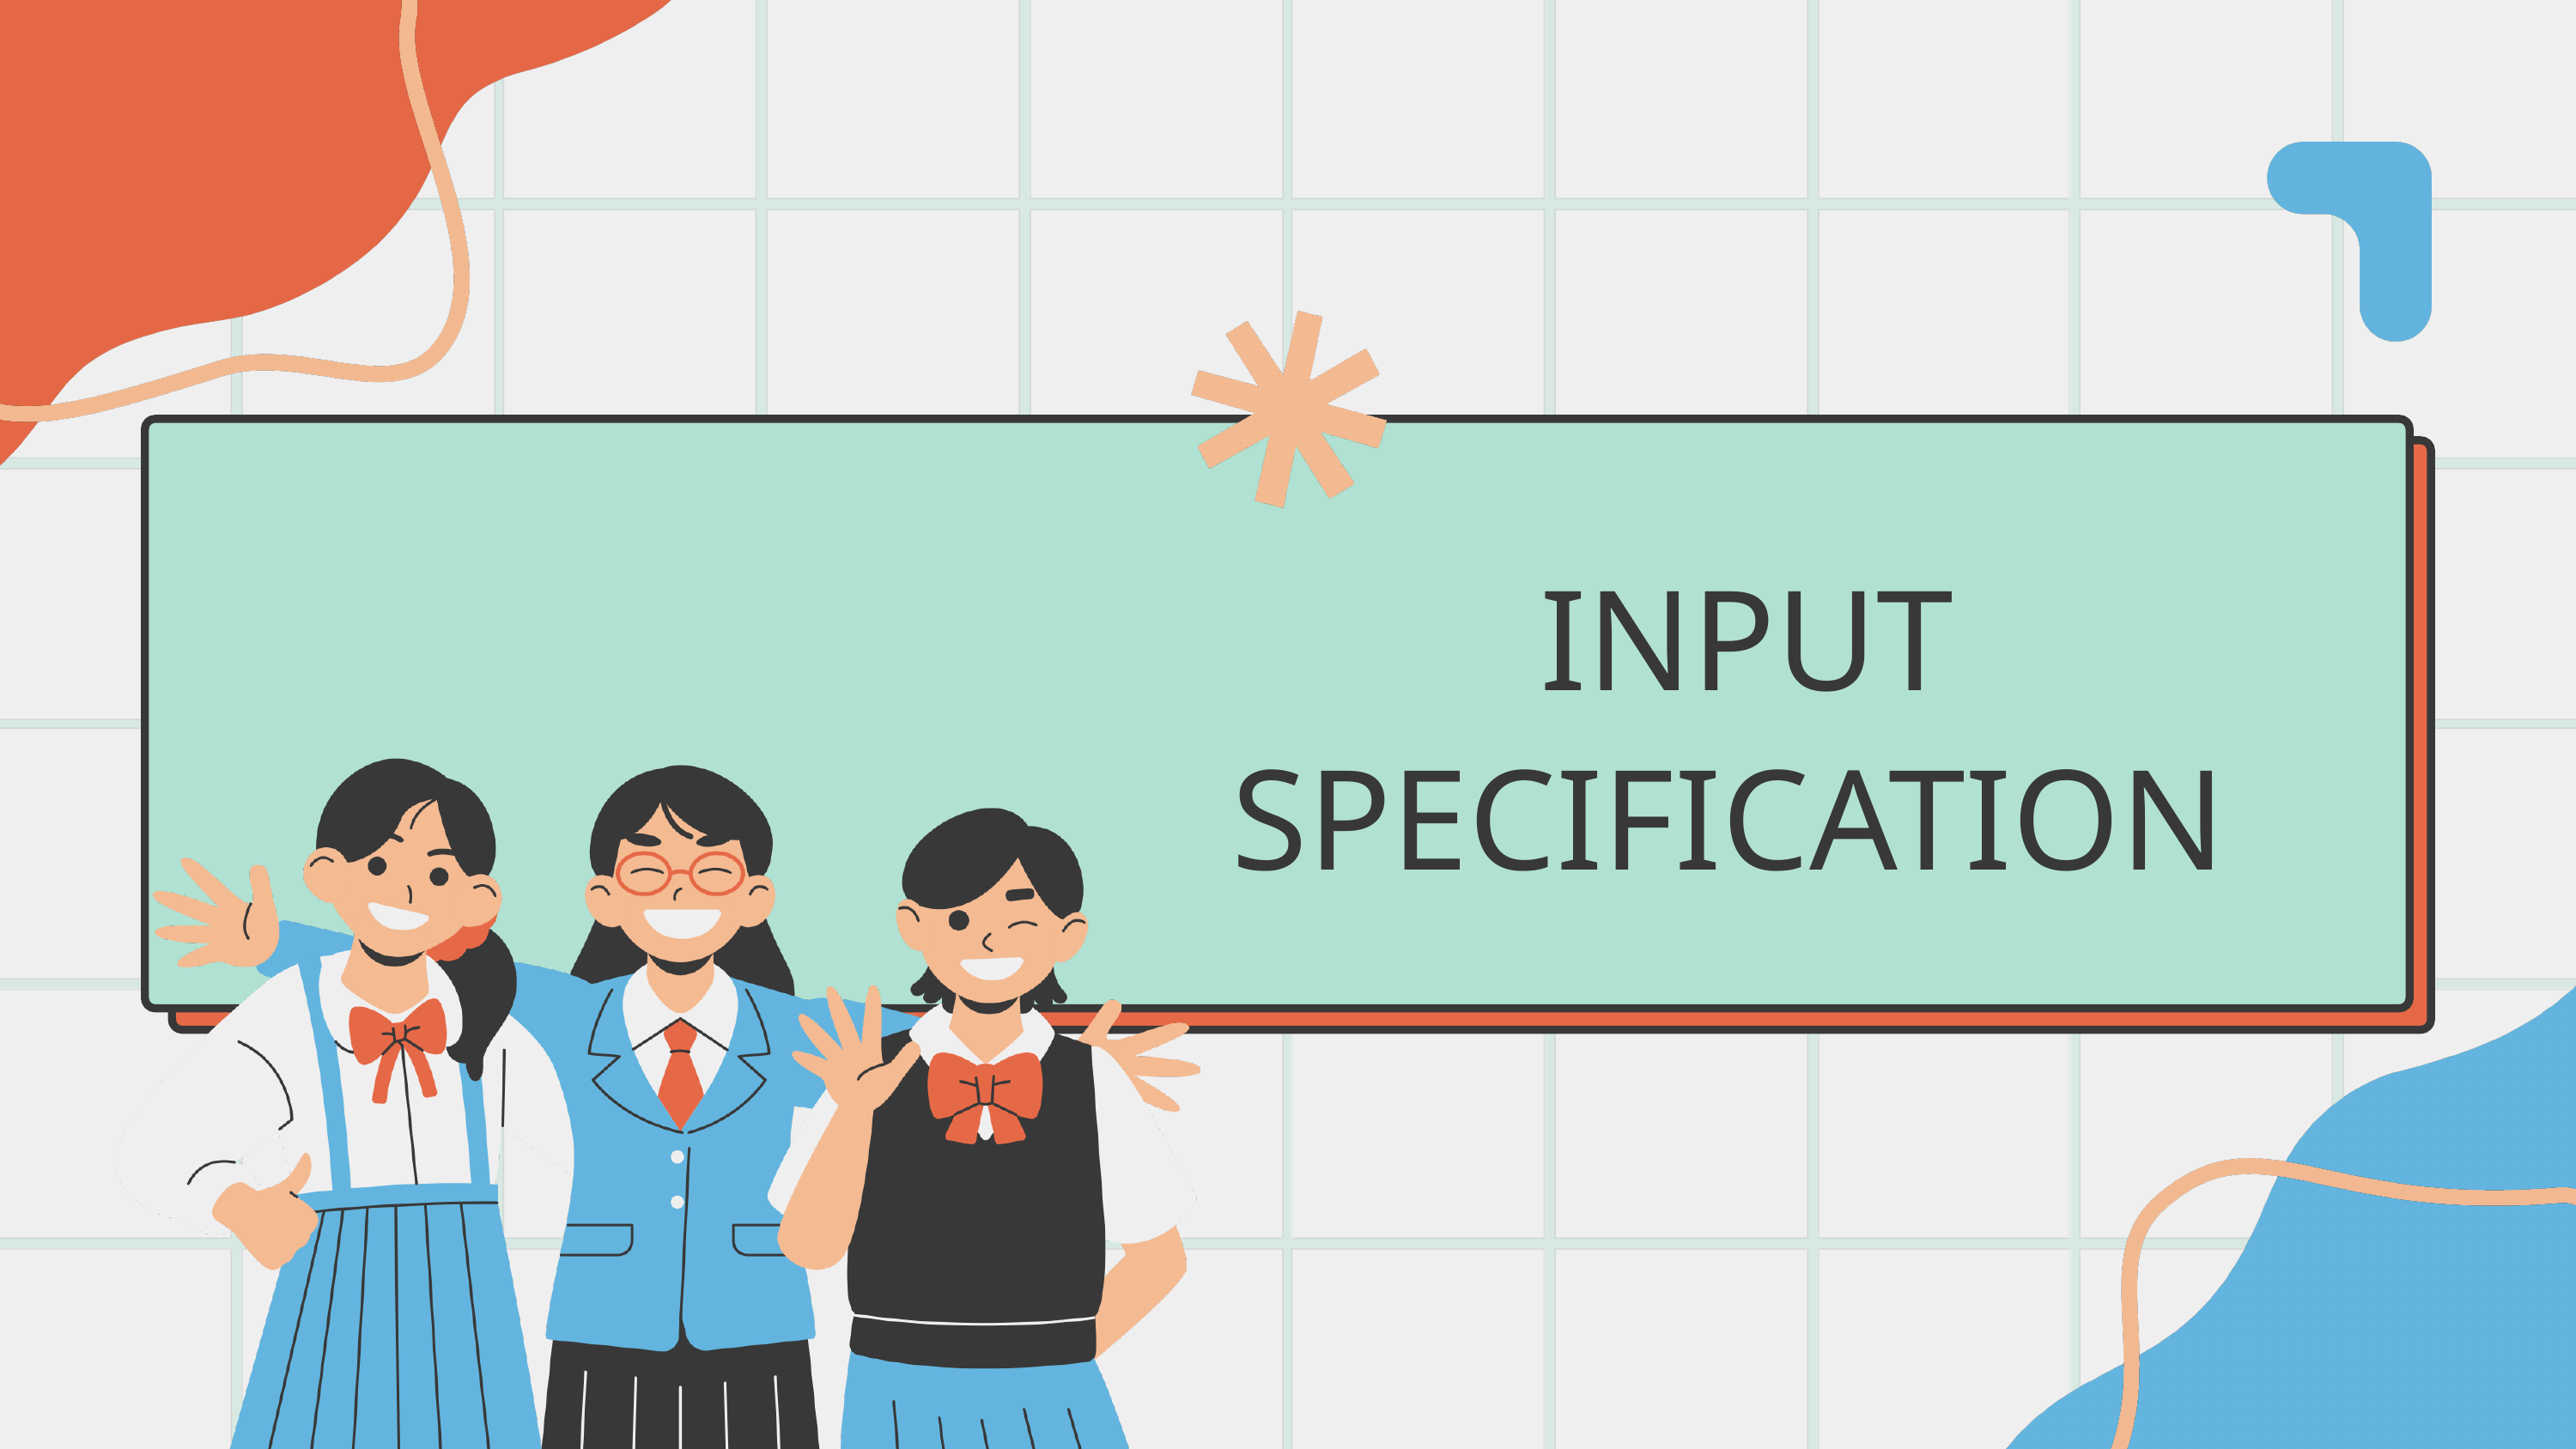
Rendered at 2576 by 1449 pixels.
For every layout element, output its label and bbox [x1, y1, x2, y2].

picture [0, 0, 2576, 1449]
text_box [1282, 440, 2432, 1030]
text_box [144, 418, 2410, 1009]
